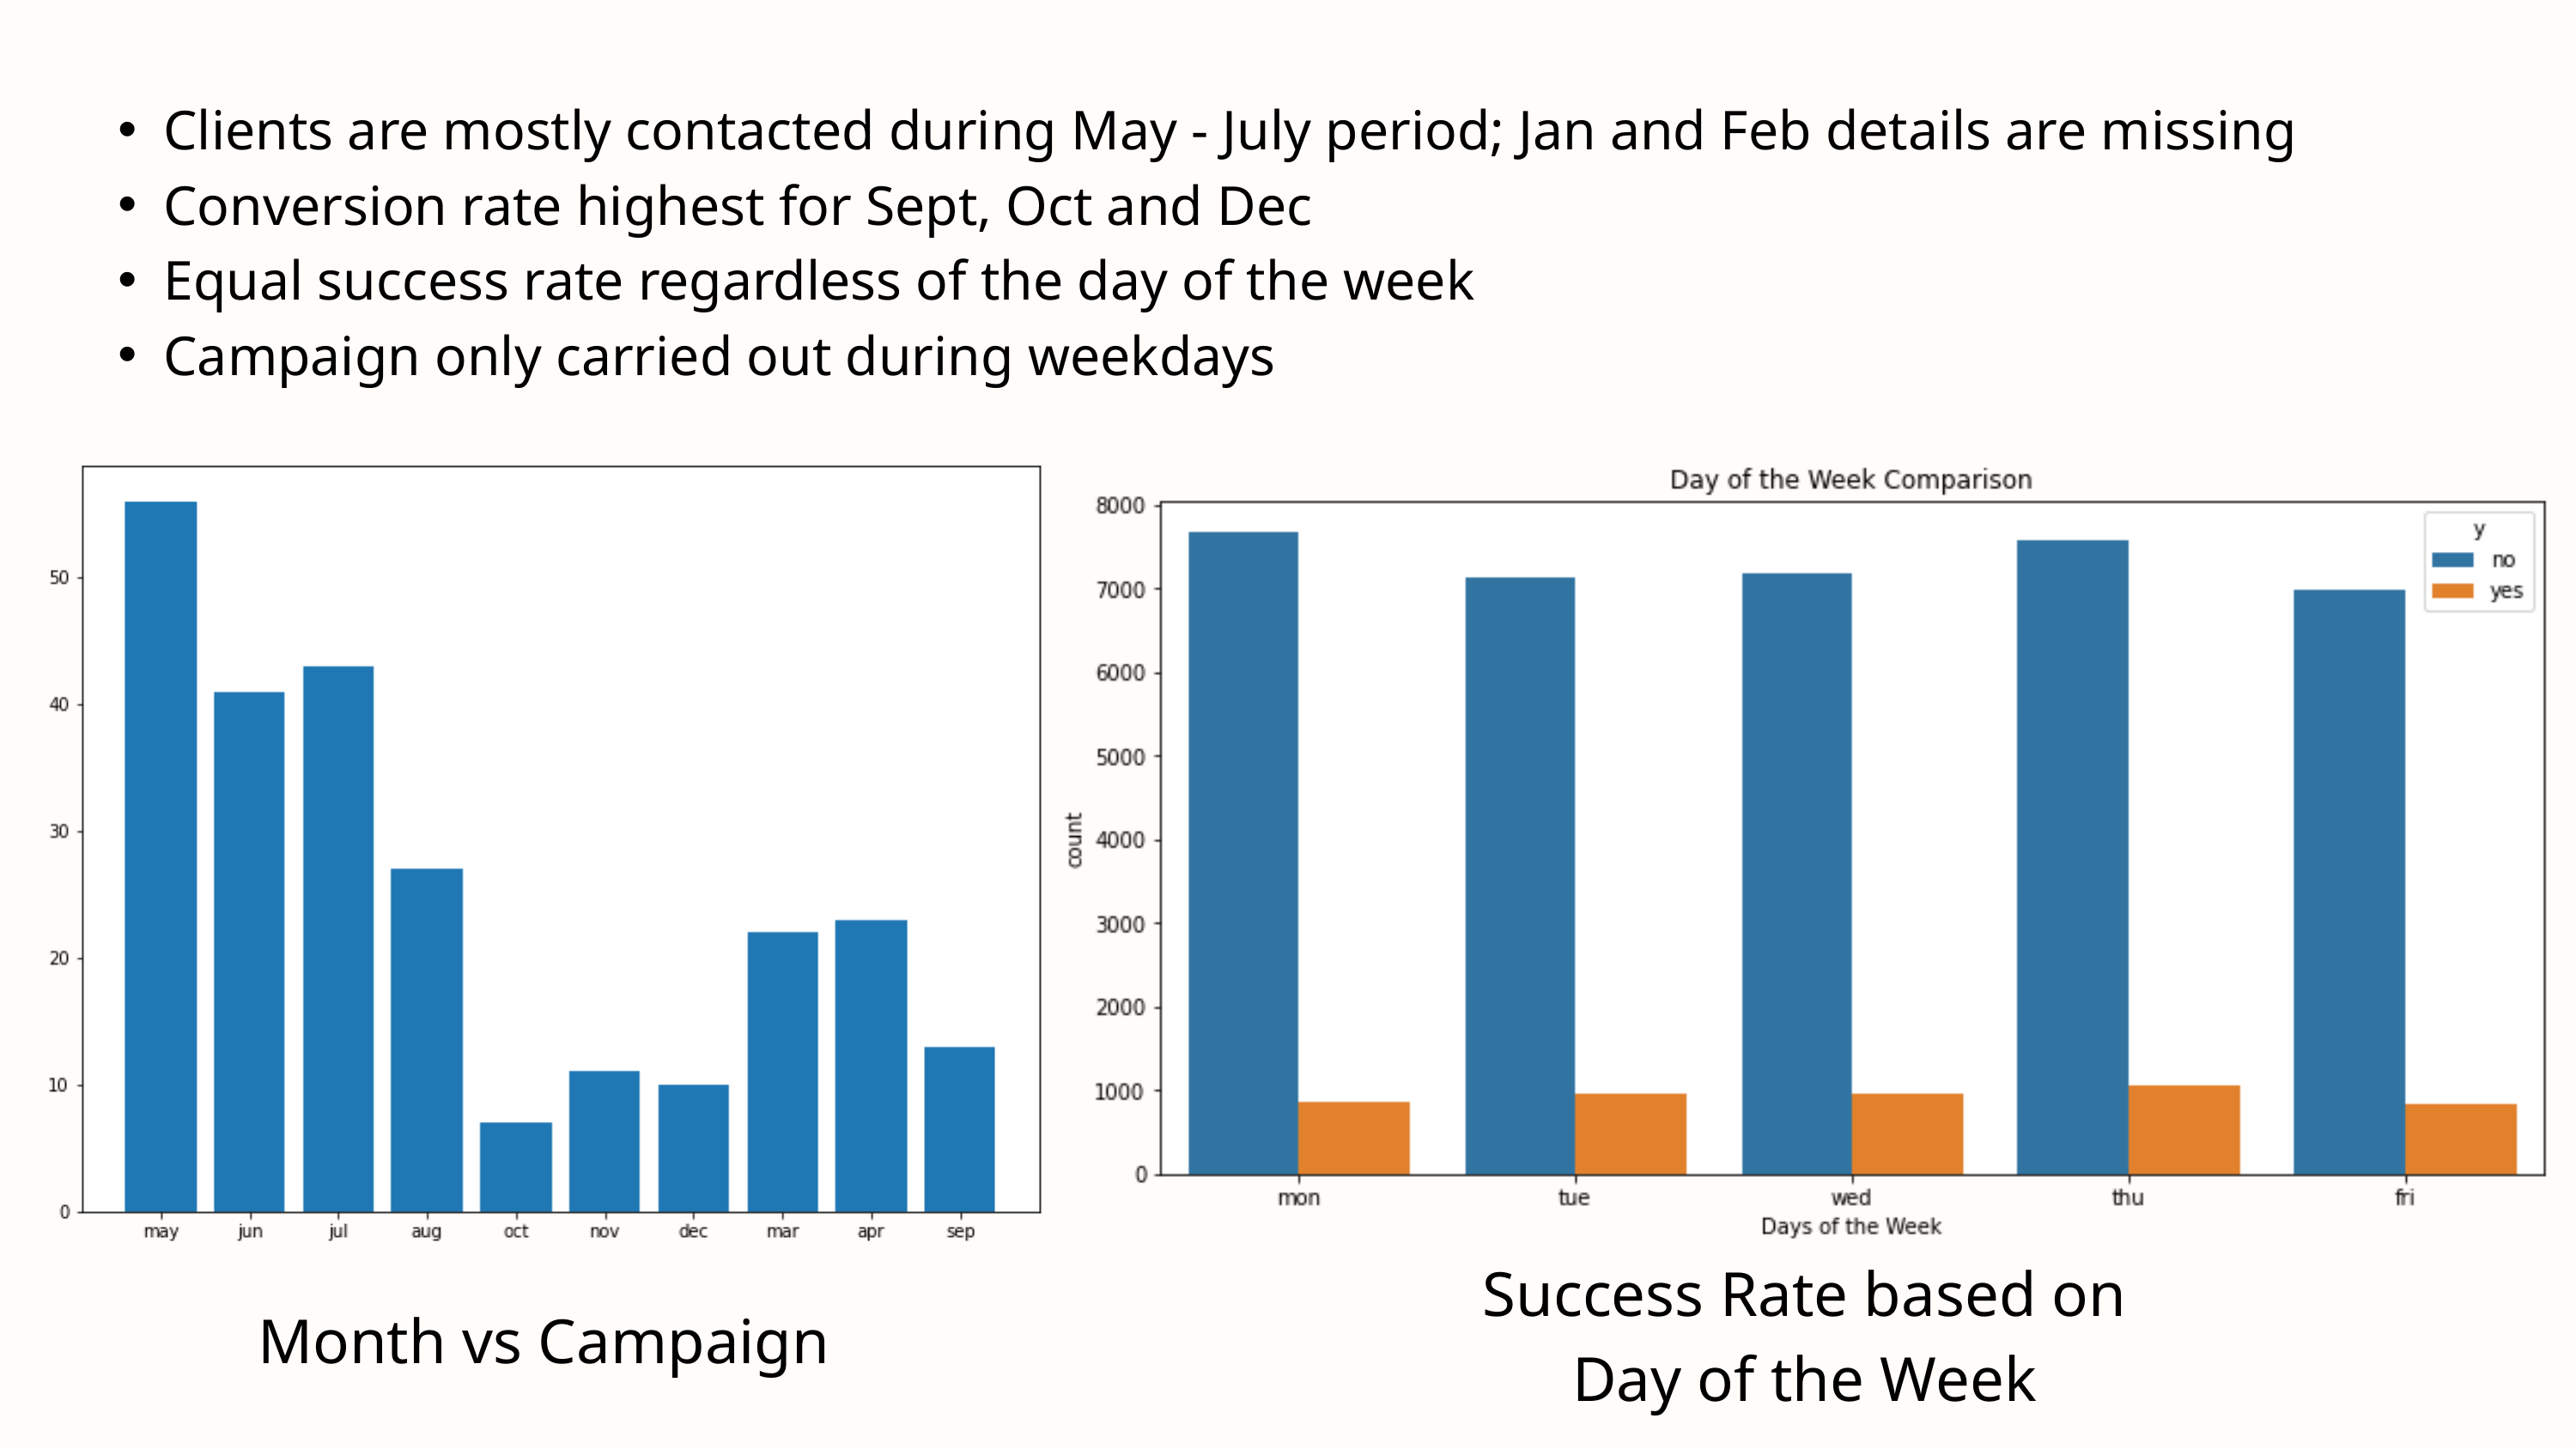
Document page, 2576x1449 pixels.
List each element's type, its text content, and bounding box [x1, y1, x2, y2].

text_box Clients are mostly contacted during May - July period; Jan and Feb details are missing Conversion rate highest for Sept, Oct and Dec Equal success rate regardless of the day of the week Campaign only carried out during weekdays [72, 85, 2504, 386]
text_box Month vs Campaign [240, 1290, 848, 1376]
text_box Success Rate based on Day of the Week [1347, 1260, 2262, 1415]
picture [36, 454, 2559, 1253]
